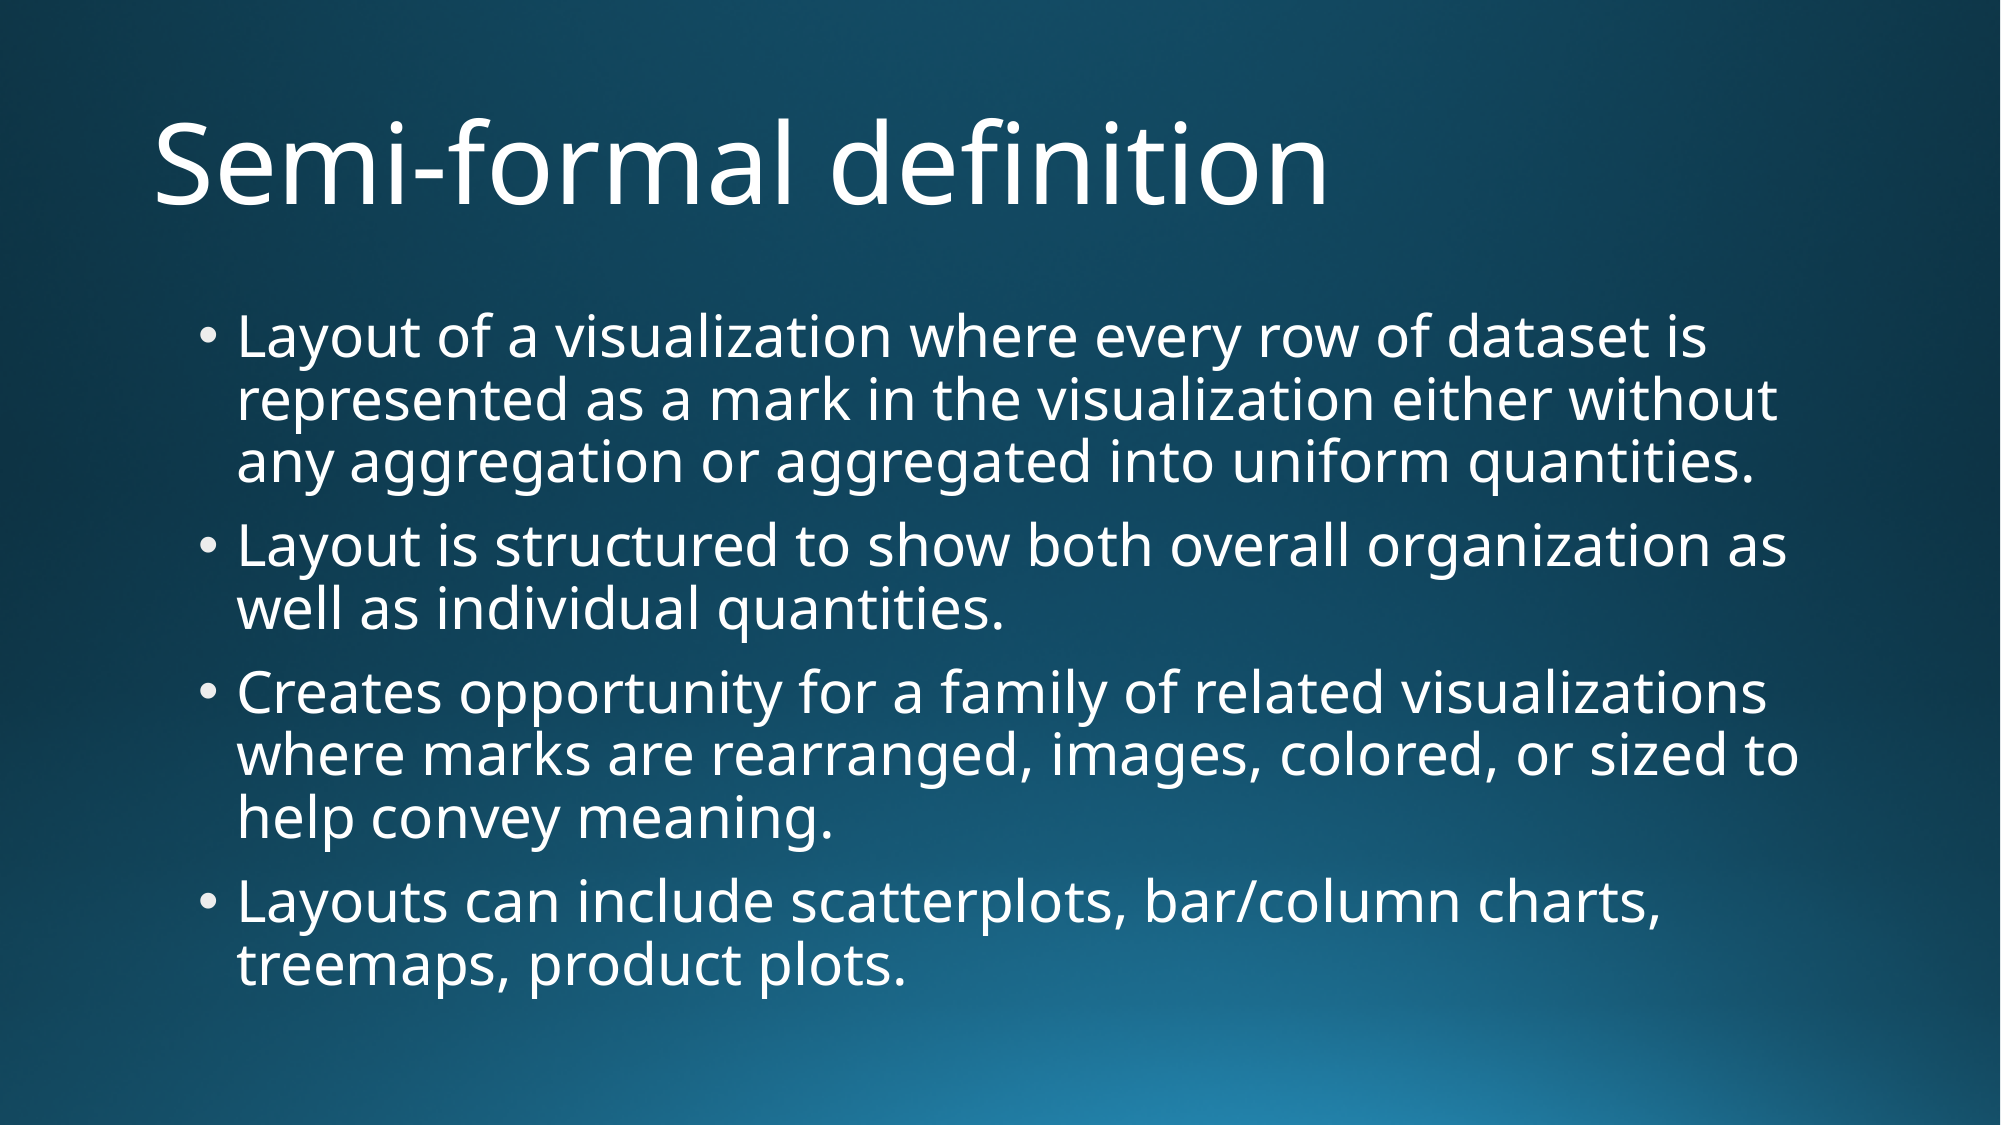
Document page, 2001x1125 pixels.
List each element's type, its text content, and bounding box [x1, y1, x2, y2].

list Layout of a visualization where every row of dataset is represented as a mark in the visualization either without any aggregation or aggregated into uniform quantities. Layout is structured to show both overall organization as well as individual quantities. Creates opportunity for a family of related visualizations where marks are rearranged, images, colored, or sized to help convey meaning. Layouts can include scatterplots, bar/column charts, treemaps, product plots. [183, 299, 1863, 1014]
picture [0, 0, 2001, 1125]
title Semi-formal definition [137, 59, 1863, 278]
